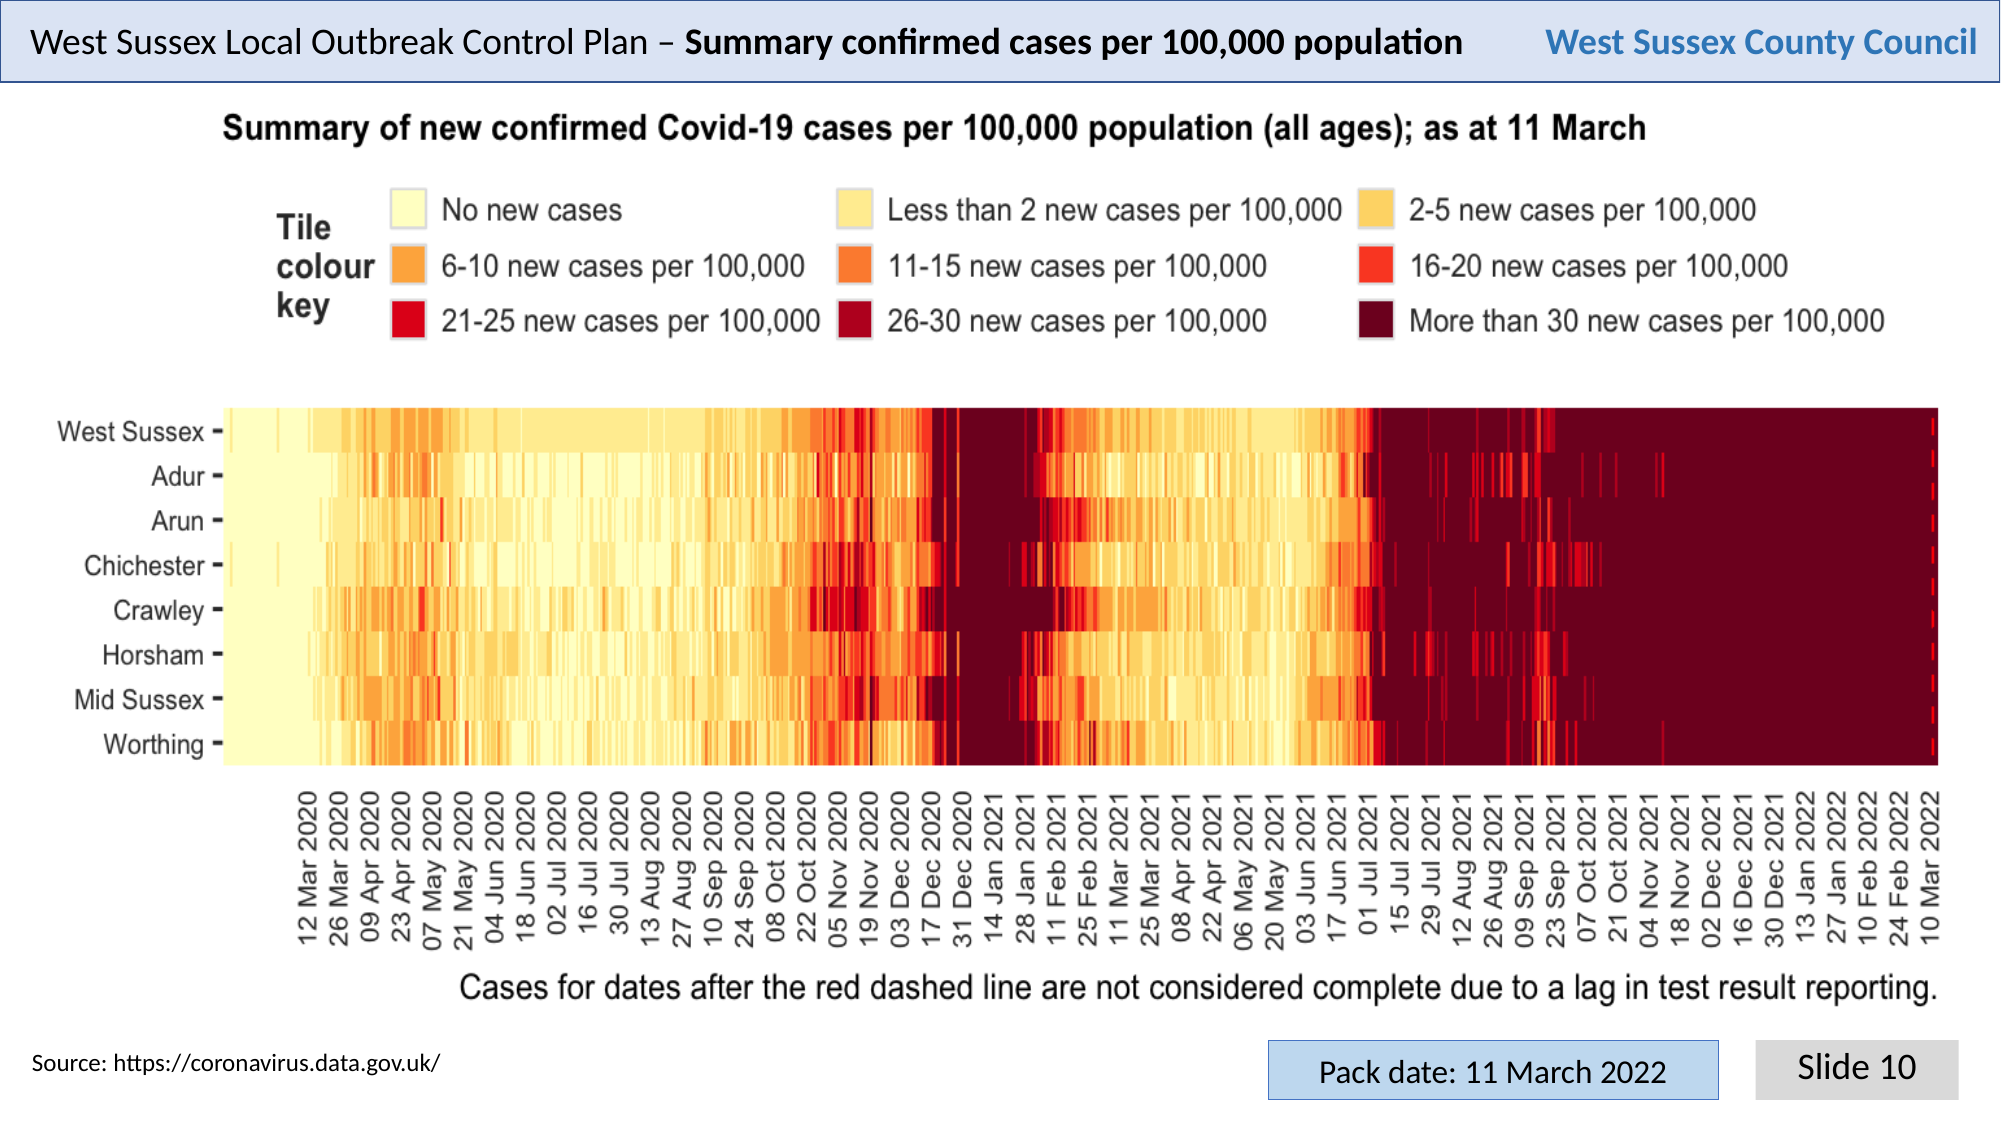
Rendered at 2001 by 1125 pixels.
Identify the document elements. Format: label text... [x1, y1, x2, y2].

list Source: https://coronavirus.data.gov.uk/ [17, 1042, 660, 1103]
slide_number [1268, 1040, 1719, 1100]
picture [38, 91, 1959, 1028]
list Slide 10 [1755, 1040, 1959, 1100]
